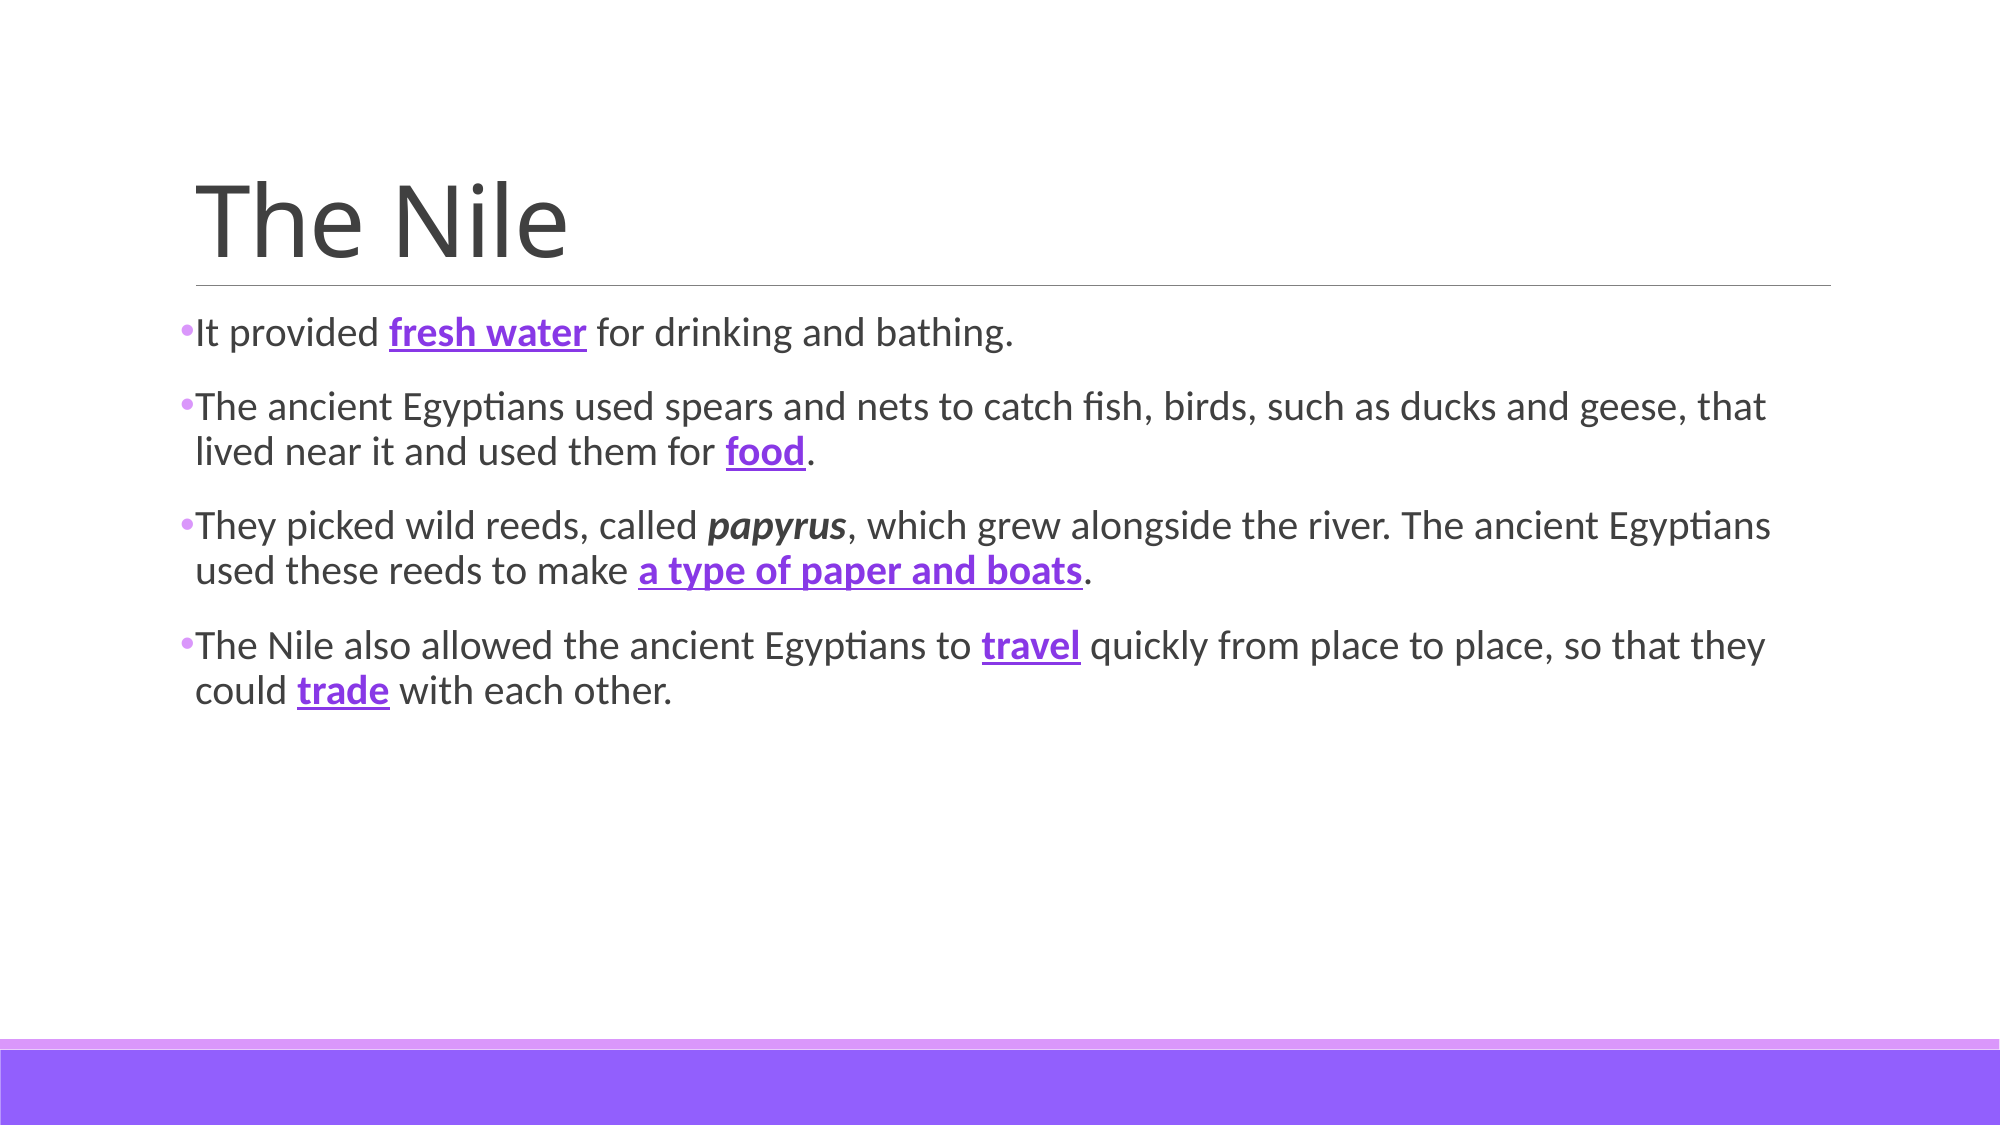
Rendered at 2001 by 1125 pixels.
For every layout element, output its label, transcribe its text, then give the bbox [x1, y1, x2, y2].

title The Nile [180, 47, 1830, 285]
list It provided fresh water for drinking and bathing. The ancient Egyptians used spears and nets to catch fish, birds, such as ducks and geese, that lived near it and used them for food. They picked wild reeds, called papyrus, which grew alongside the river. The ancient Egyptians used these reeds to make a type of paper and boats. The Nile also allowed the ancient Egyptians to travel quickly from place to place, so that they could trade with each other. [180, 302, 1830, 963]
